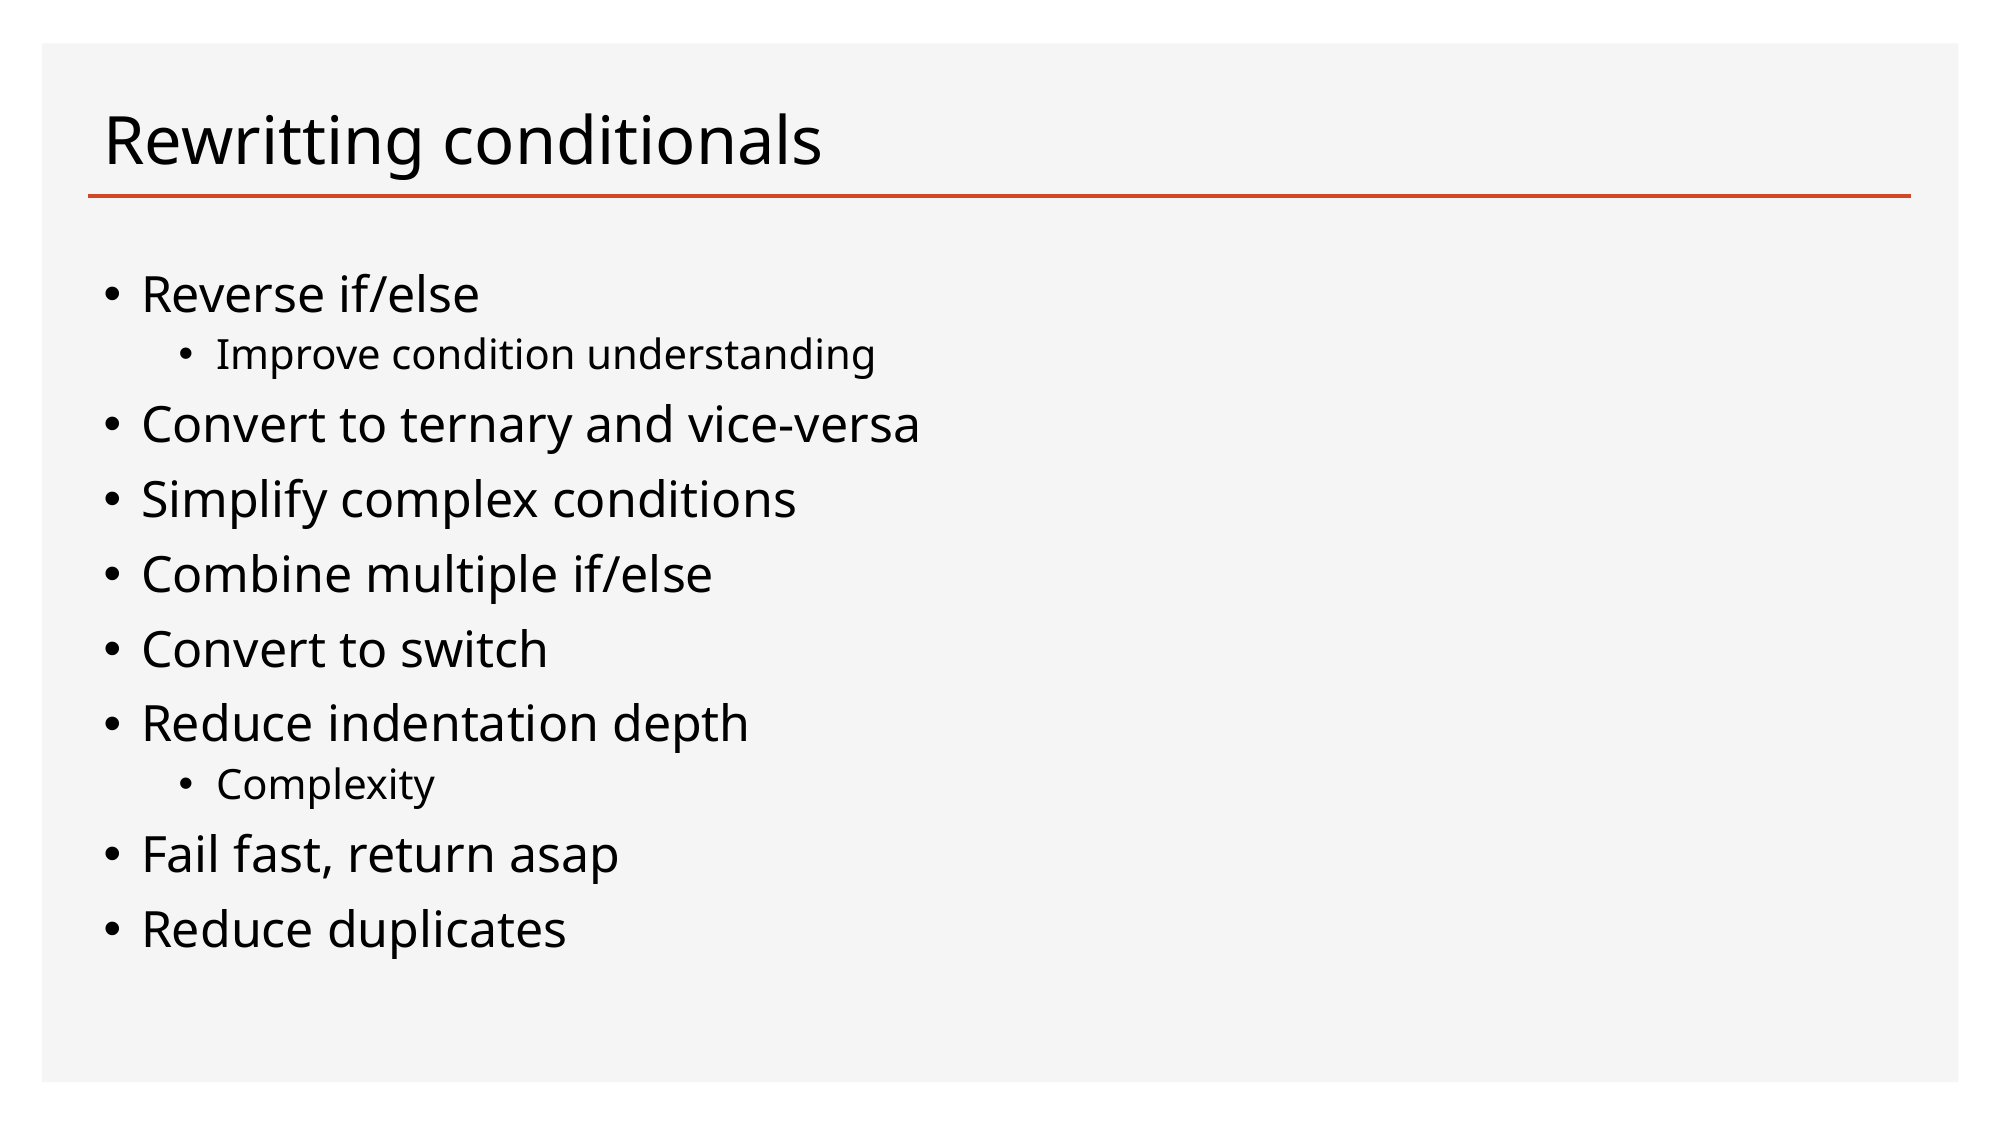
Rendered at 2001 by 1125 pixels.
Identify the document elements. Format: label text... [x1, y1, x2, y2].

list Reverse if/else Improve condition understanding Convert to ternary and vice-versa Simplify complex conditions Combine multiple if/else Convert to switch Reduce indentation depth Complexity Fail fast, return asap Reduce duplicates [88, 261, 1912, 1050]
title Rewritting conditionals [88, 59, 1912, 187]
